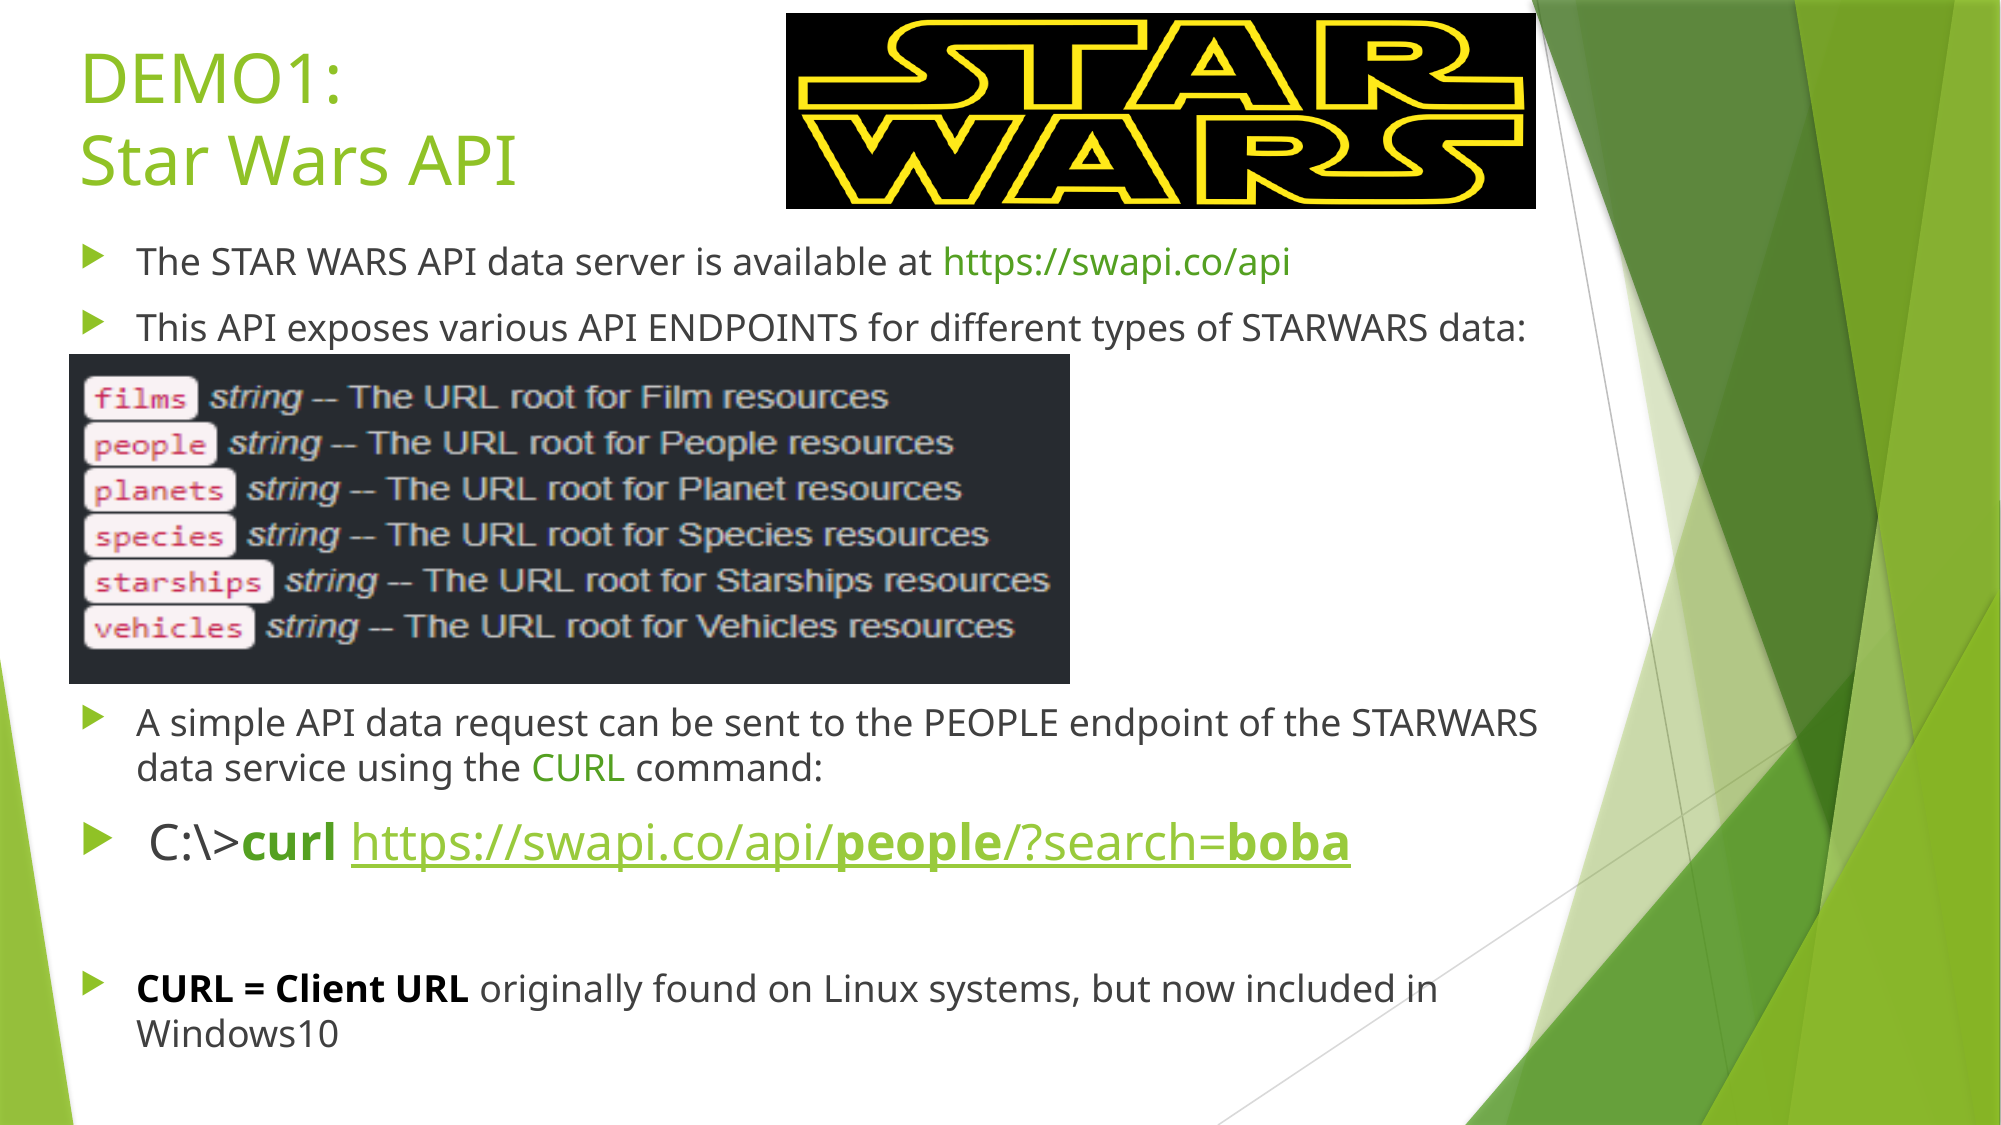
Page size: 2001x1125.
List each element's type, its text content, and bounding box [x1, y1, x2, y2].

title DEMO1: Star Wars API [64, 26, 781, 209]
title DEMO1: Star Wars API [1541, 26, 1813, 209]
picture [68, 353, 1071, 685]
list The STAR WARS API data server is available at https://swapi.co/api This API exposes various API ENDPOINTS for different types of STARWARS data: A simple API data request can be sent to the PEOPLE endpoint of the STARWARS data service using the CURL command: C:\>curl https://swapi.co/api/people/?search=boba CURL = Client URL originally found on Linux systems, but now included in Windows10 [64, 230, 1635, 1125]
picture [786, 12, 1537, 209]
